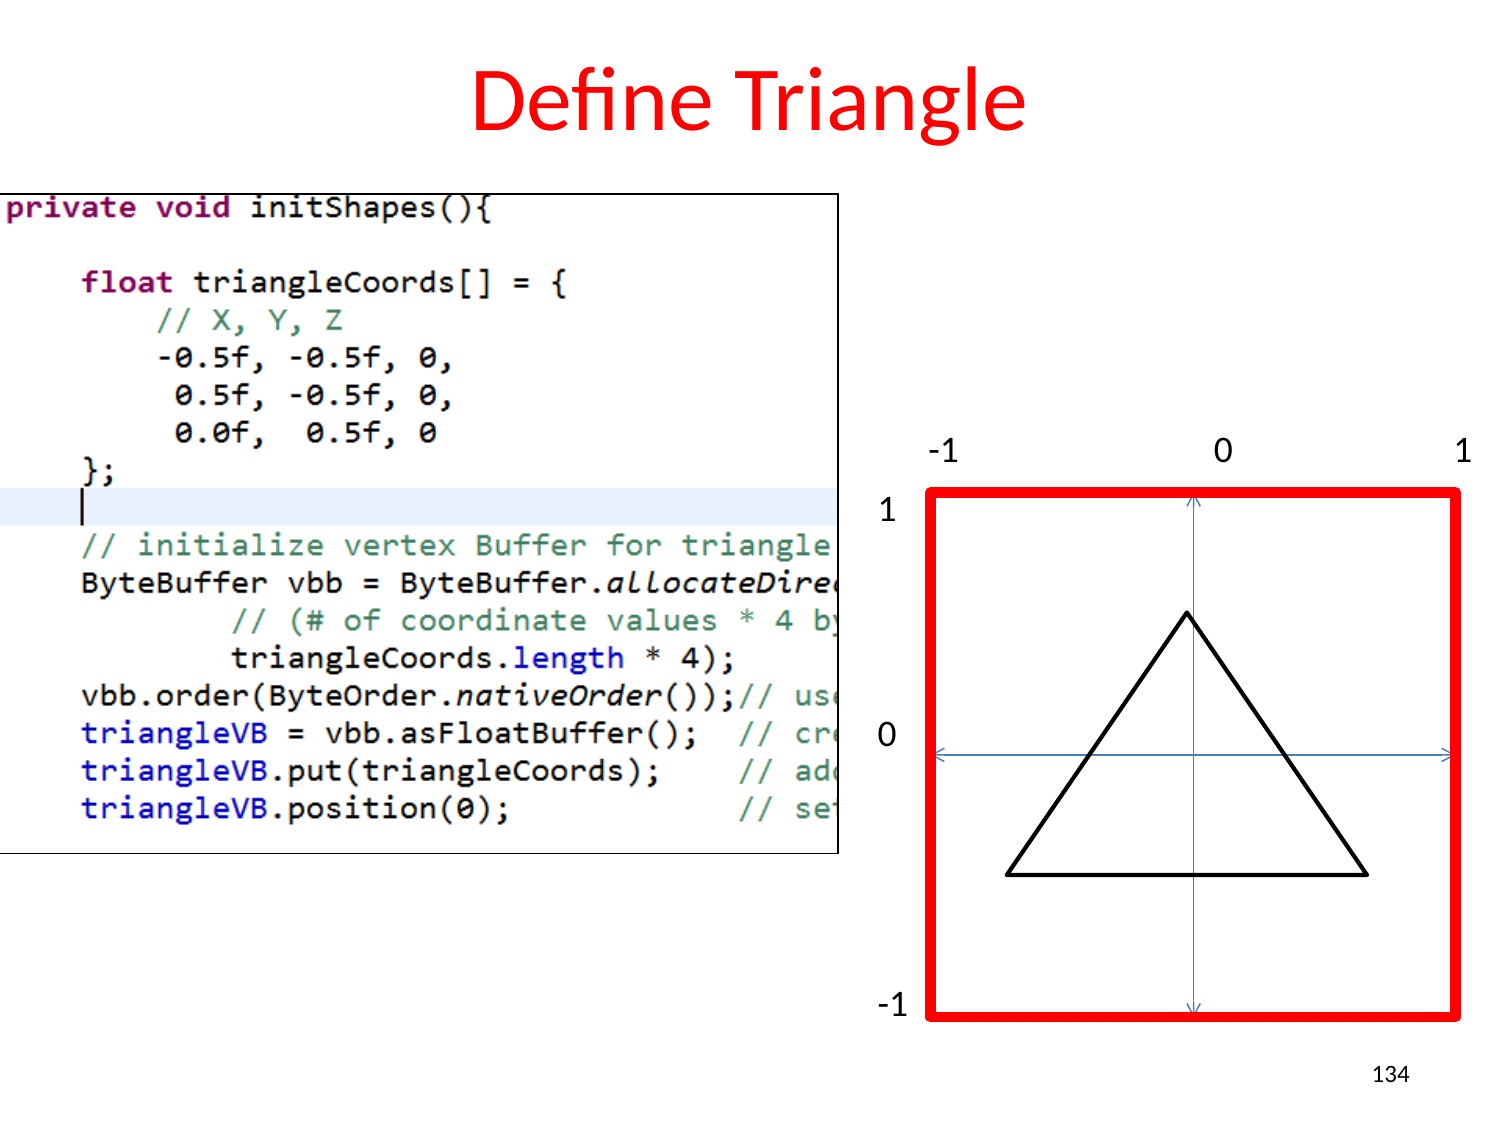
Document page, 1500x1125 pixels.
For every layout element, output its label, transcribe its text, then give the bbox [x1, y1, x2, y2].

text_box [1087, 610, 1189, 754]
text_box -1 0 1 [913, 417, 1489, 478]
text_box [1004, 764, 1189, 878]
title Define Triangle [75, 0, 1425, 188]
text_box [1198, 764, 1369, 878]
slide_number 134 [1074, 1042, 1425, 1103]
text_box 1 0 -1 [862, 477, 924, 1032]
picture [0, 194, 838, 854]
text_box [1198, 625, 1287, 754]
text_box [928, 490, 1458, 1019]
